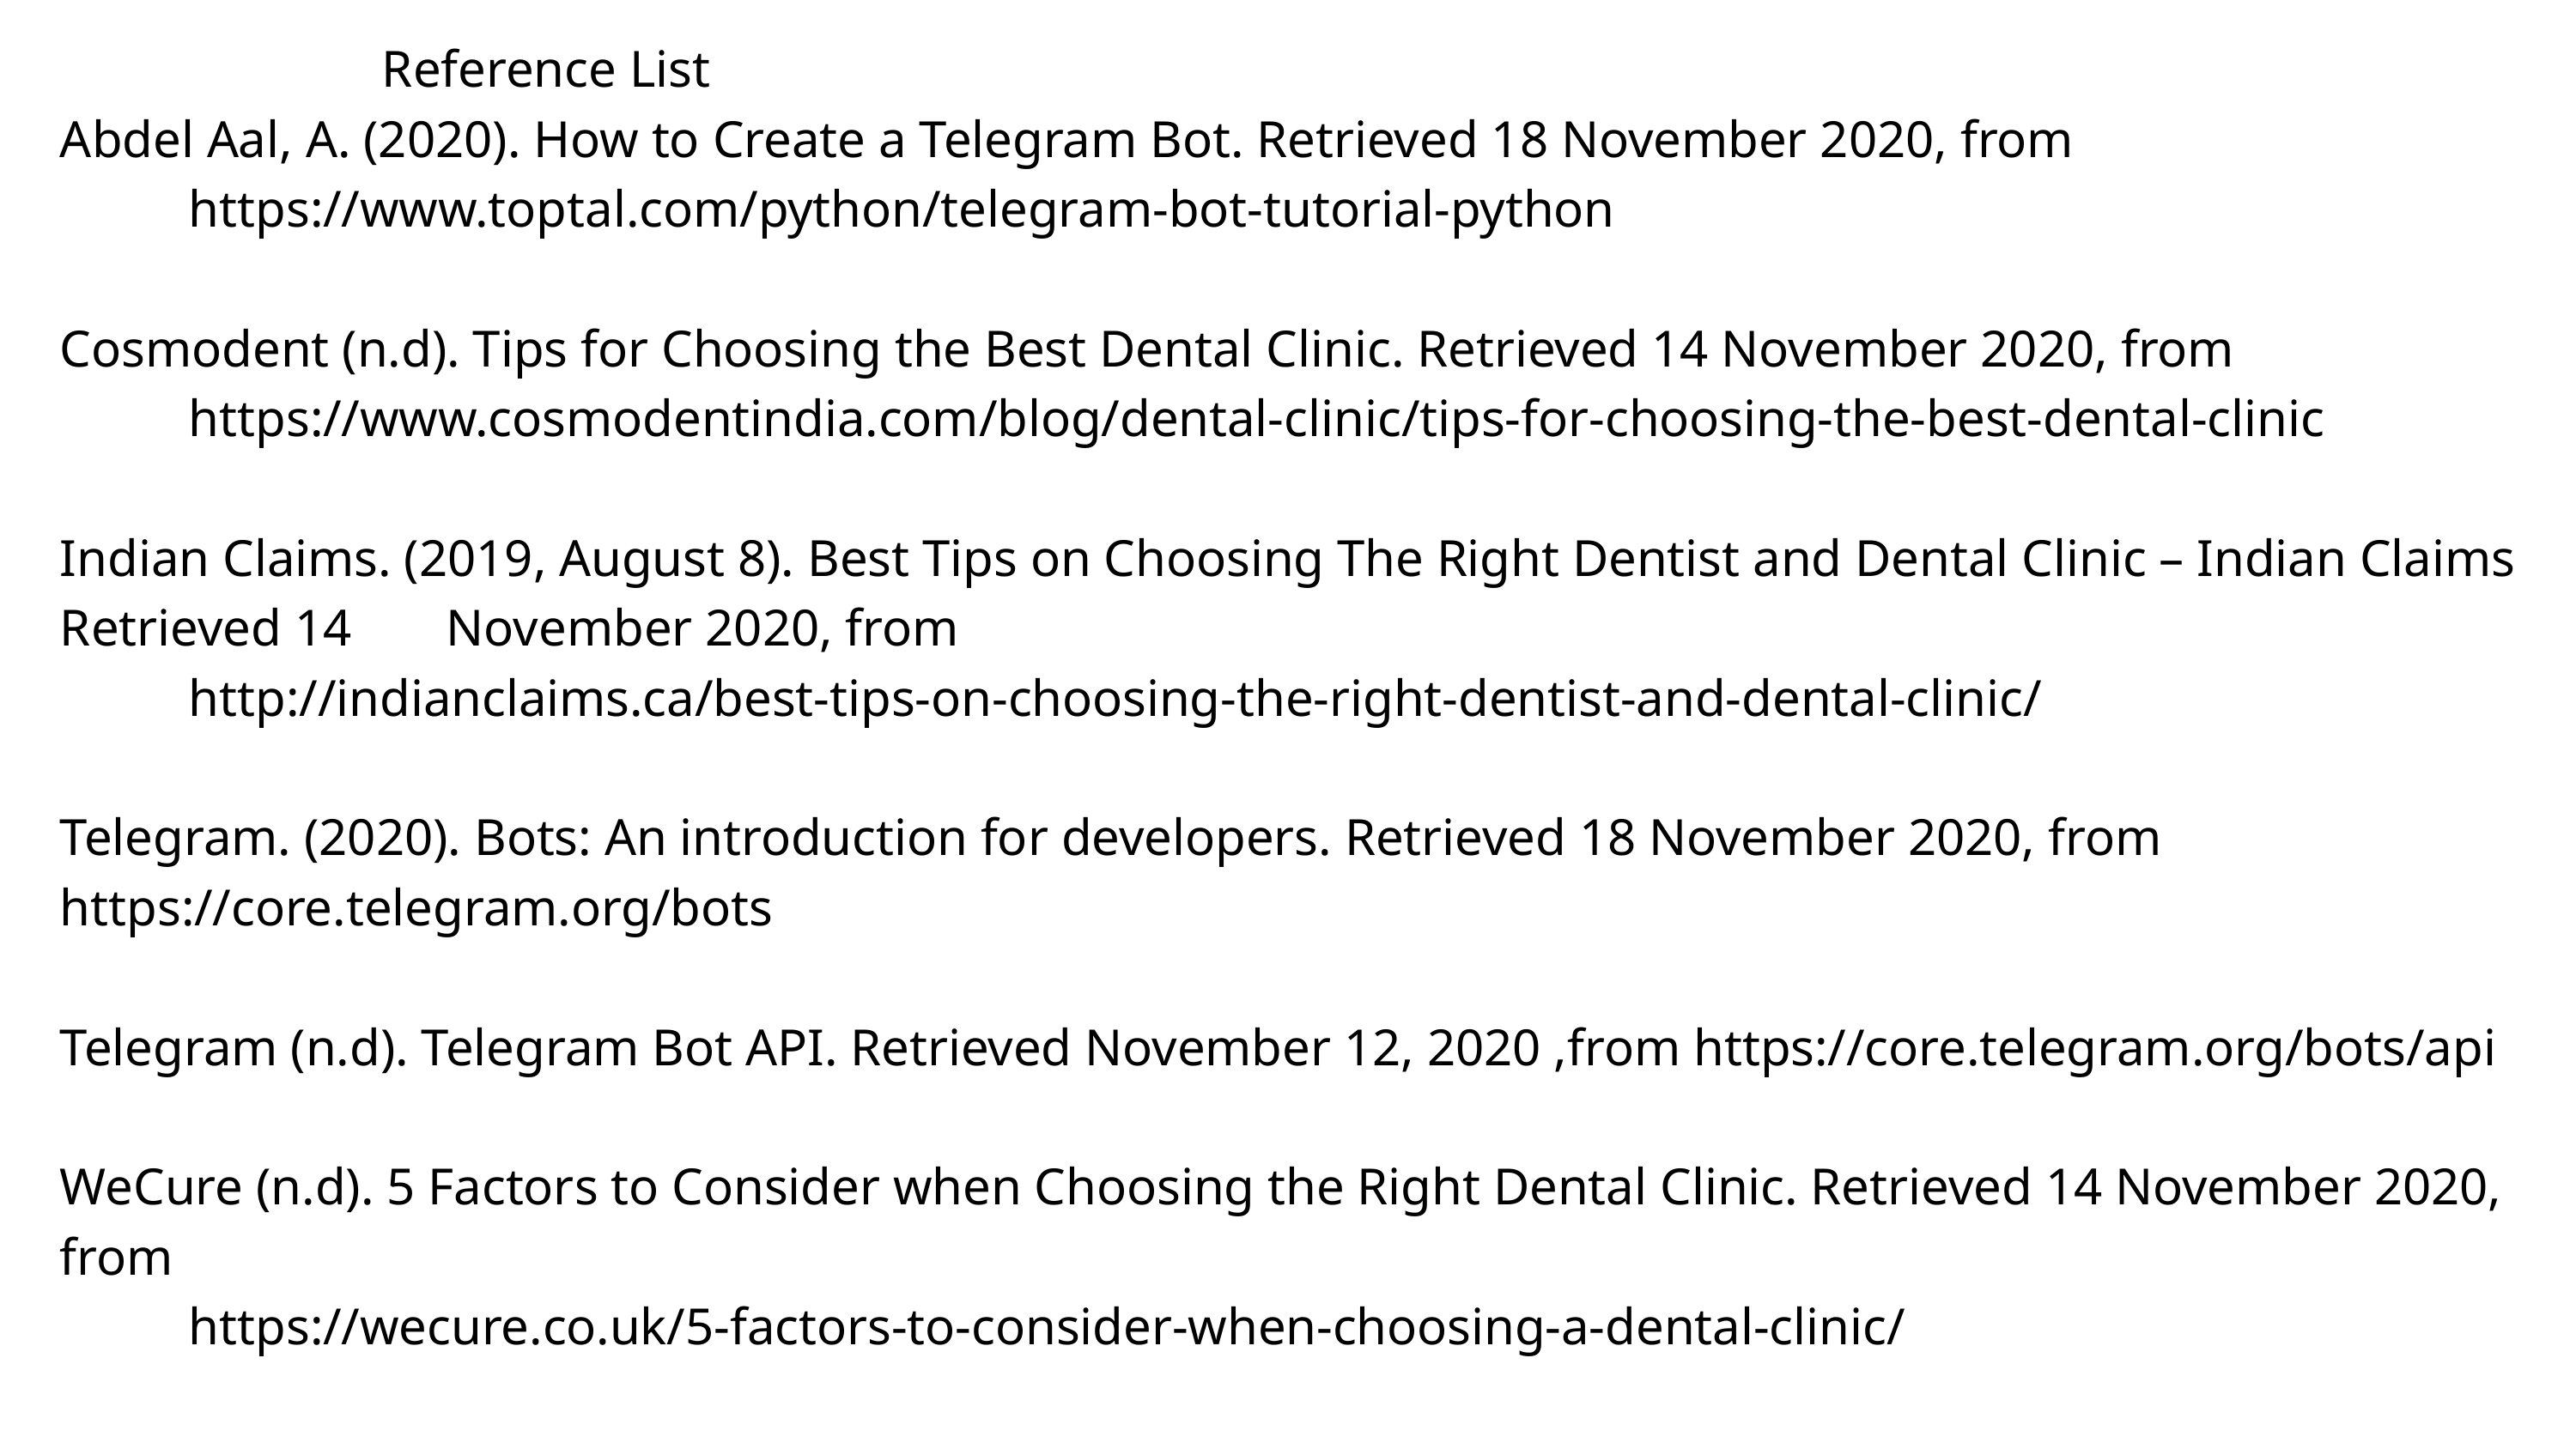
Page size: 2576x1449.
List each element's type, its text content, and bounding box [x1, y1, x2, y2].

text_box Reference List Abdel Aal, A. (2020). How to Create a Telegram Bot. Retrieved 18 November 2020, from https://www.toptal.com/python/telegram-bot-tutorial-python Cosmodent (n.d). Tips for Choosing the Best Dental Clinic. Retrieved 14 November 2020, from https://www.cosmodentindia.com/blog/dental-clinic/tips-for-choosing-the-best-dental-clinic Indian Claims. (2019, August 8). Best Tips on Choosing The Right Dentist and Dental Clinic – Indian Claims Retrieved 14 November 2020, from http://indianclaims.ca/best-tips-on-choosing-the-right-dentist-and-dental-clinic/ Telegram. (2020). Bots: An introduction for developers. Retrieved 18 November 2020, from https://core.telegram.org/bots Telegram (n.d). Telegram Bot API. Retrieved November 12, 2020 ,from https://core.telegram.org/bots/api WeCure (n.d). 5 Factors to Consider when Choosing the Right Dental Clinic. Retrieved 14 November 2020, from https://wecure.co.uk/5-factors-to-consider-when-choosing-a-dental-clinic/ [60, 27, 2555, 1355]
